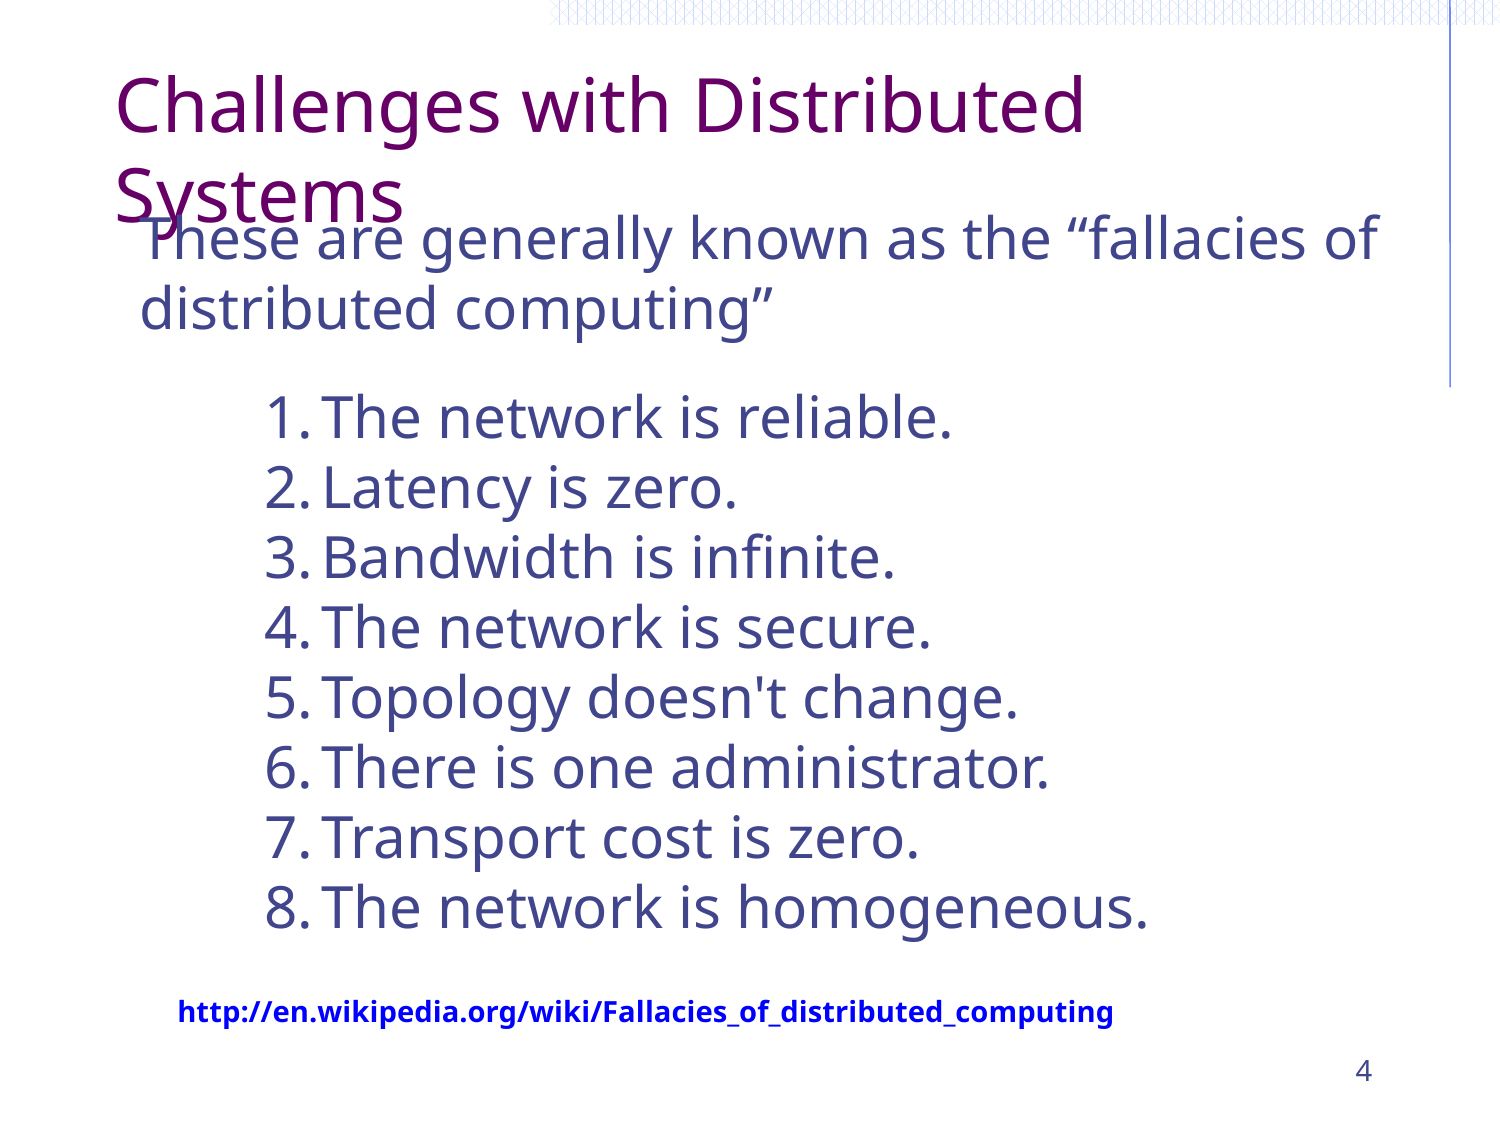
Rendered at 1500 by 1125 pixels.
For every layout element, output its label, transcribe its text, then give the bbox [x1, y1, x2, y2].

title Challenges with Distributed Systems [99, 50, 1375, 238]
text_box http://en.wikipedia.org/wiki/Fallacies_of_distributed_computing [162, 986, 1275, 1037]
text_box The network is reliable. Latency is zero. Bandwidth is infinite. The network is secure. Topology doesn't change. There is one administrator. Transport cost is zero. The network is homogeneous. [249, 373, 1225, 948]
text_box These are generally known as the “fallacies of distributed computing” [125, 193, 1425, 349]
slide_number 4 [1074, 1025, 1388, 1100]
